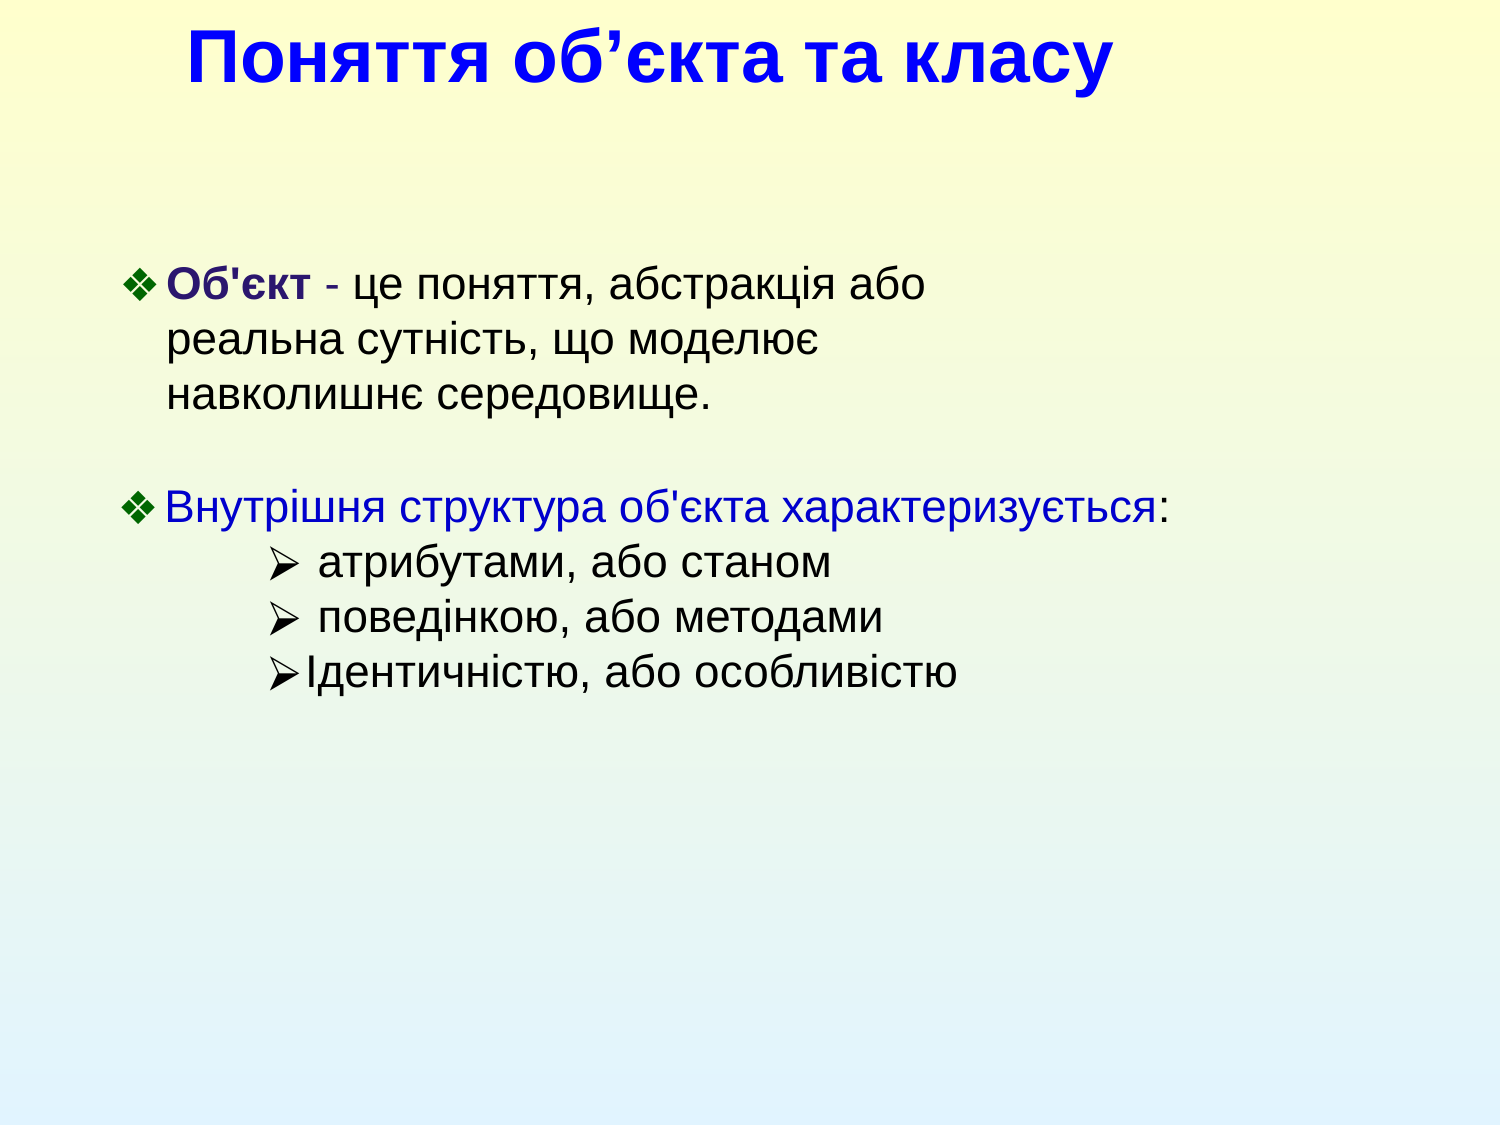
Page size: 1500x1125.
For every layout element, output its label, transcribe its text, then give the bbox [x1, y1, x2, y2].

text_box Поняття об’єкта та класу [171, 0, 1139, 105]
text_box Внутрішня структура об'єкта характеризується: атрибутами, або станом поведінкою, або методами Ідентичністю, або особливістю [27, 467, 1256, 706]
text_box Об'єкт - це поняття, абстракція або реальна сутність, що моделює навколишнє середовище. [29, 246, 1010, 428]
